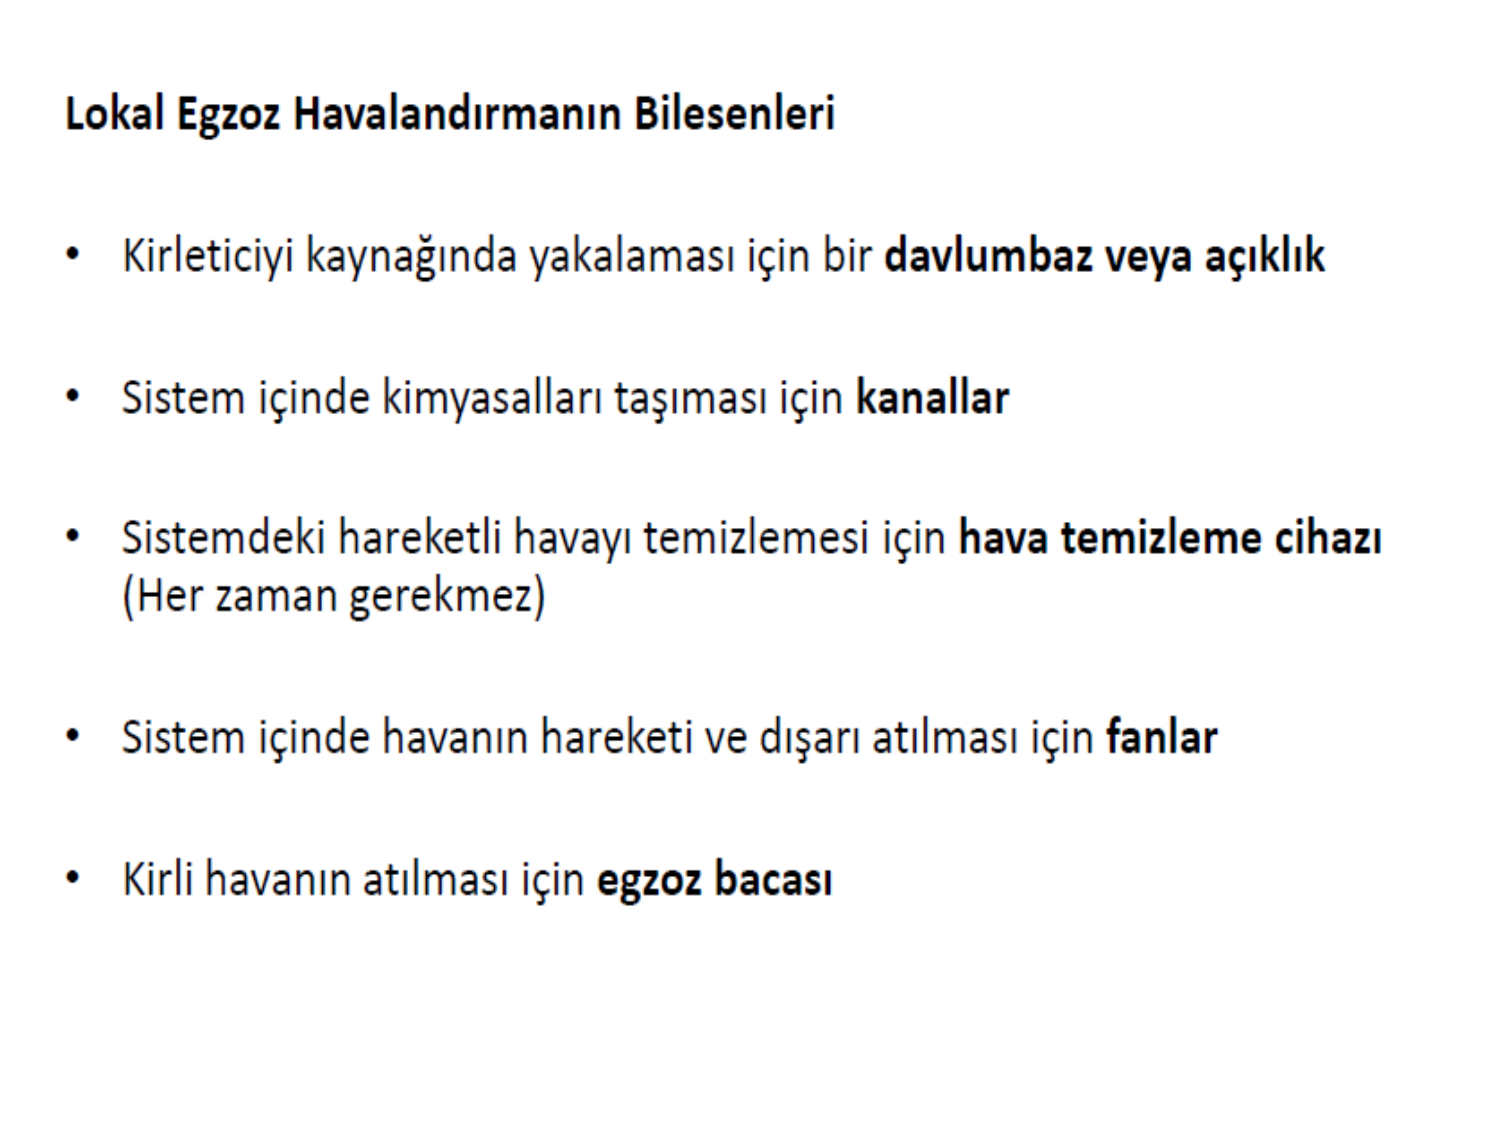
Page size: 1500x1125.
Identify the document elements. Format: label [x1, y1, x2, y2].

list [21, 66, 1449, 982]
